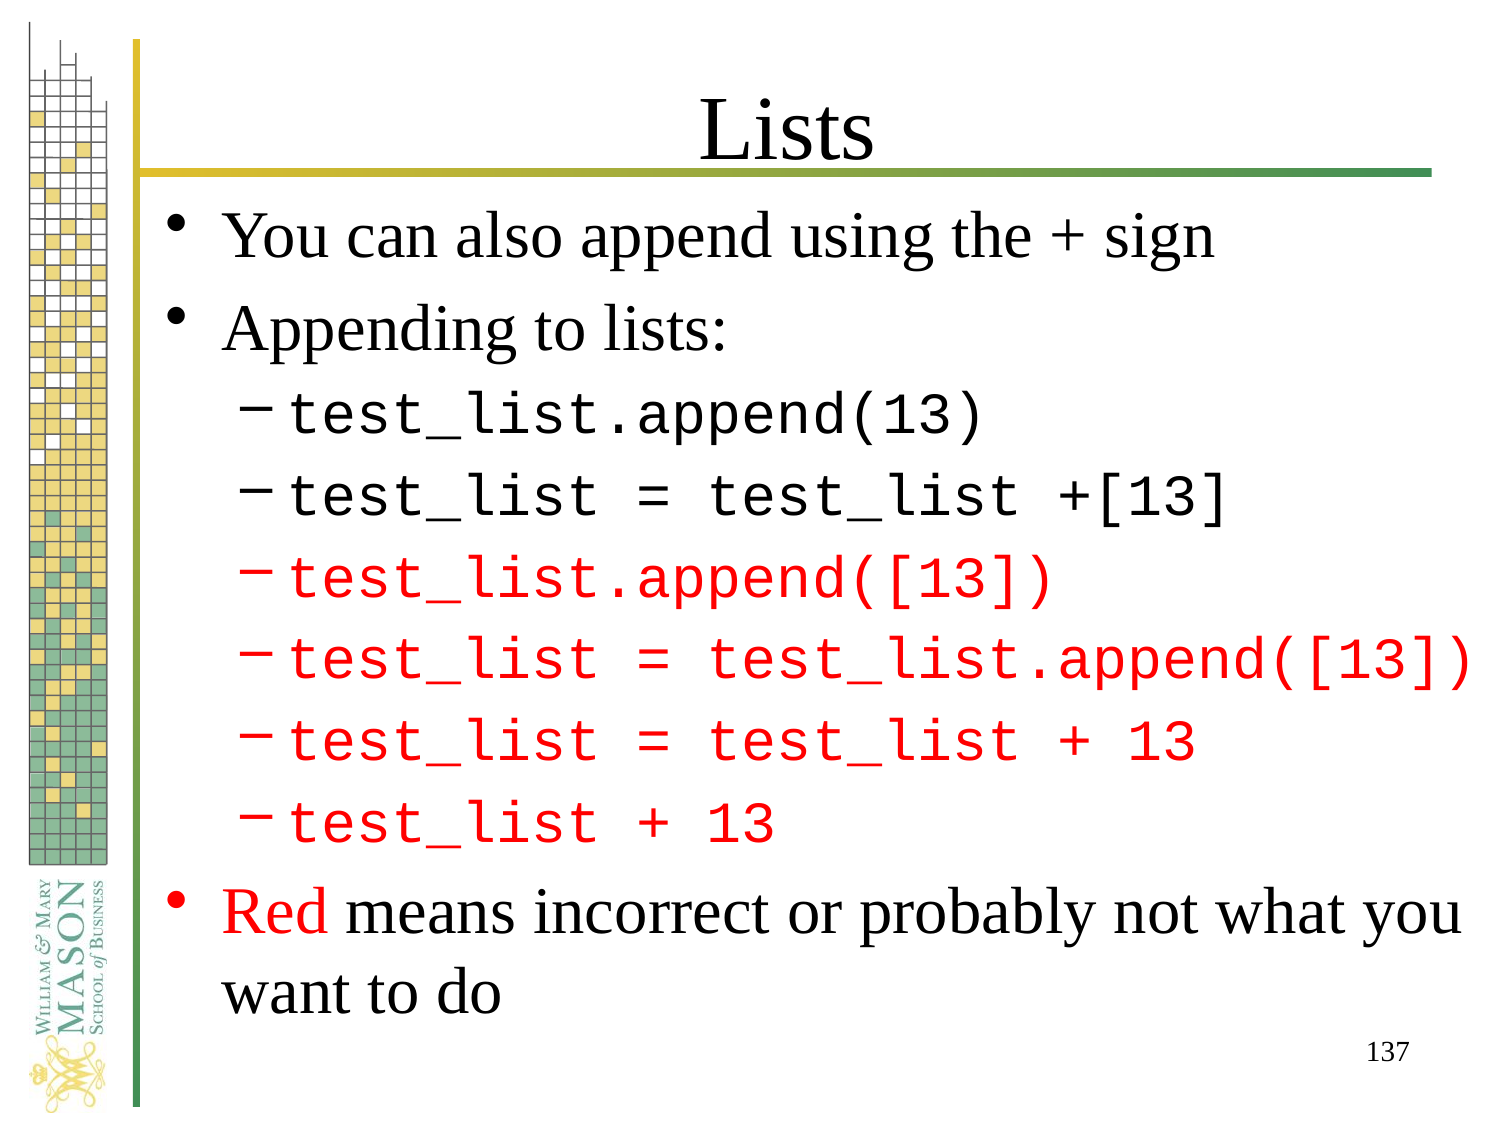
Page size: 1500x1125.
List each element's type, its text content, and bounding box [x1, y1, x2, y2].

slide_number 137 [1048, 1024, 1426, 1103]
list You can also append using the + sign Appending to lists: test_list.append(13) test_list = test_list +[13] test_list.append([13]) test_list = test_list.append([13]) test_list = test_list + 13 test_list + 13 Red means incorrect or probably not what you want to do [150, 183, 1500, 1005]
title Lists [150, 45, 1425, 183]
table_cell Greater than [29, 879, 107, 1113]
